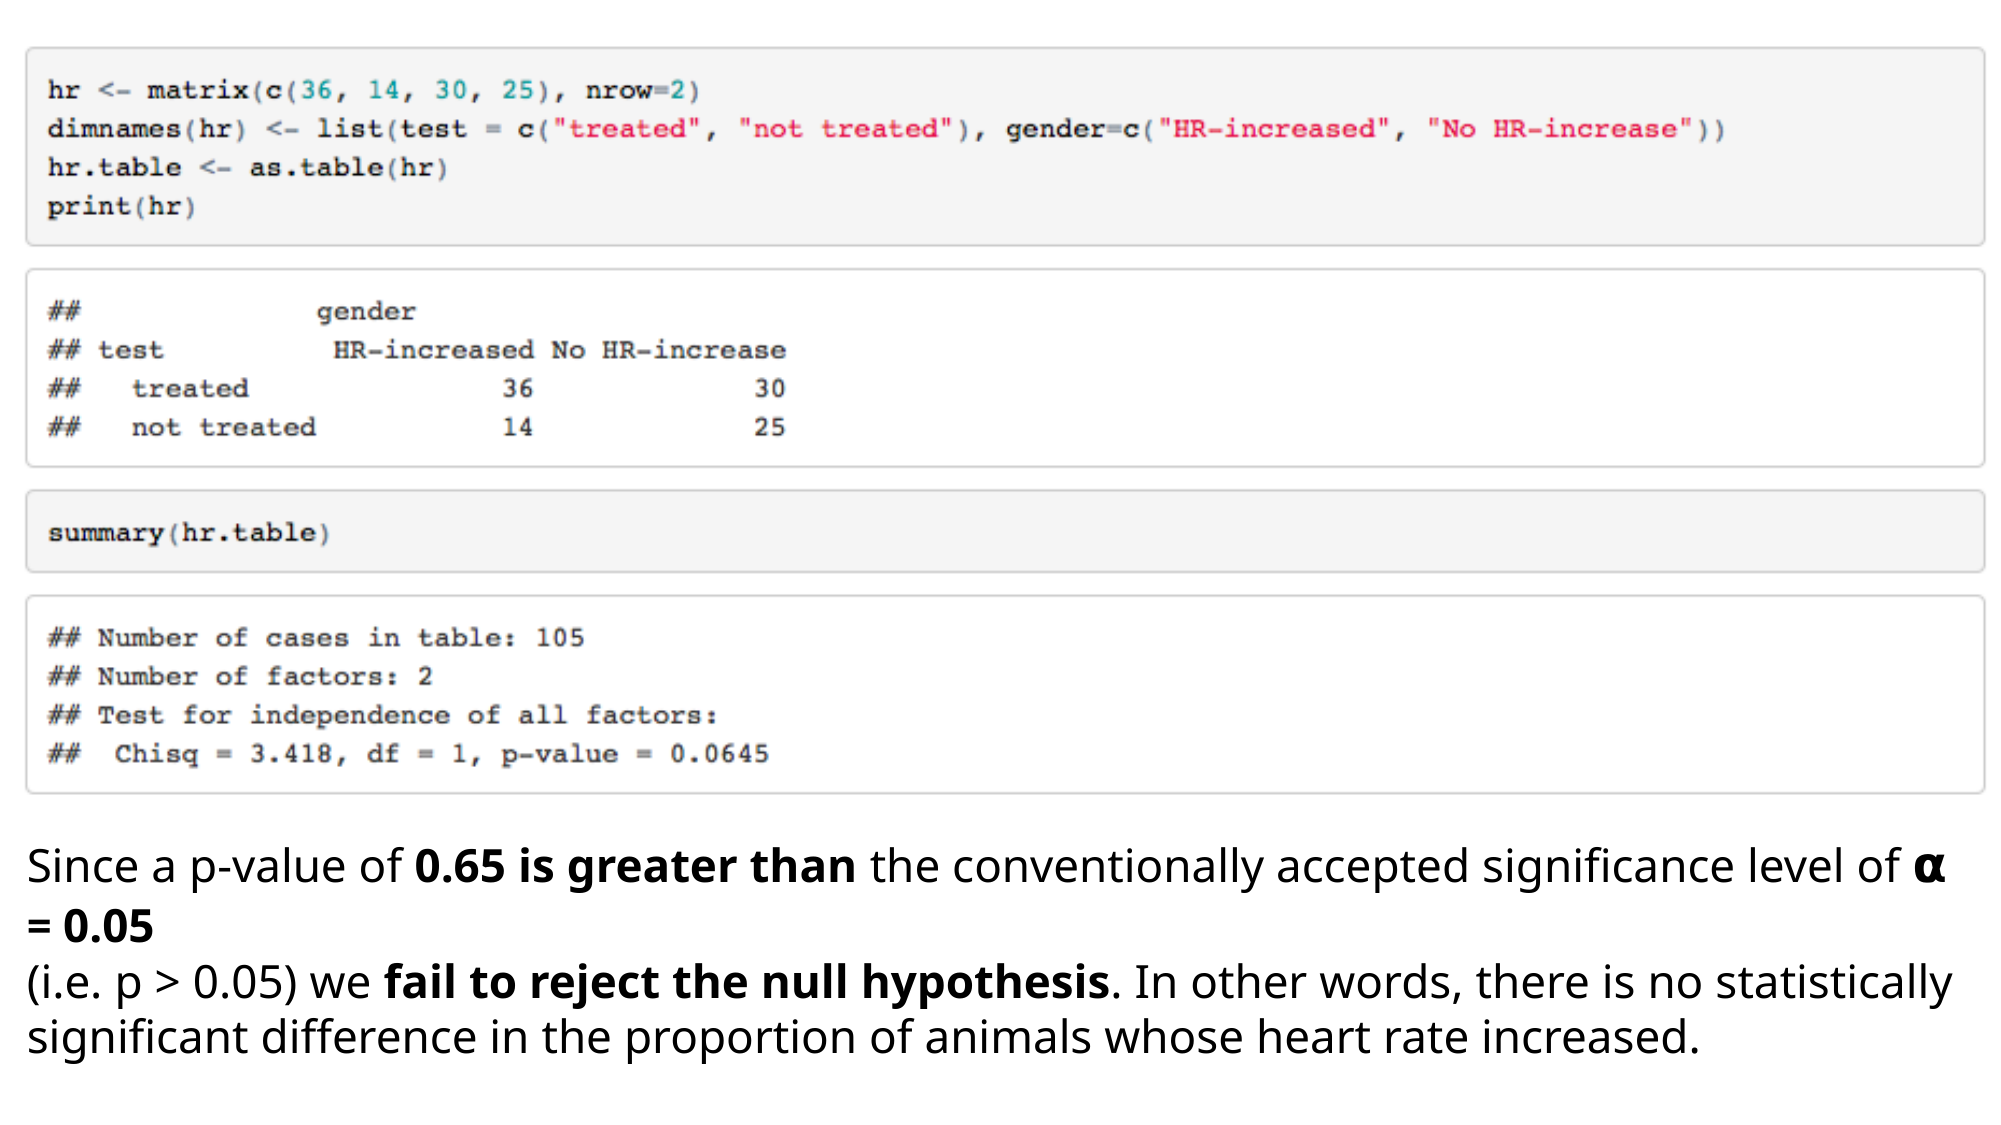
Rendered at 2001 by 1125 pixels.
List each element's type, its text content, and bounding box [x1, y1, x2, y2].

text_box Since a p-value of 0.65 is greater than the conventionally accepted significance level of ⍺ = 0.05 (i.e. p > 0.05) we fail to reject the null hypothesis. In other words, there is no statistically significant difference in the proportion of animals whose heart rate increased. [12, 825, 1977, 1070]
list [0, 28, 2000, 825]
